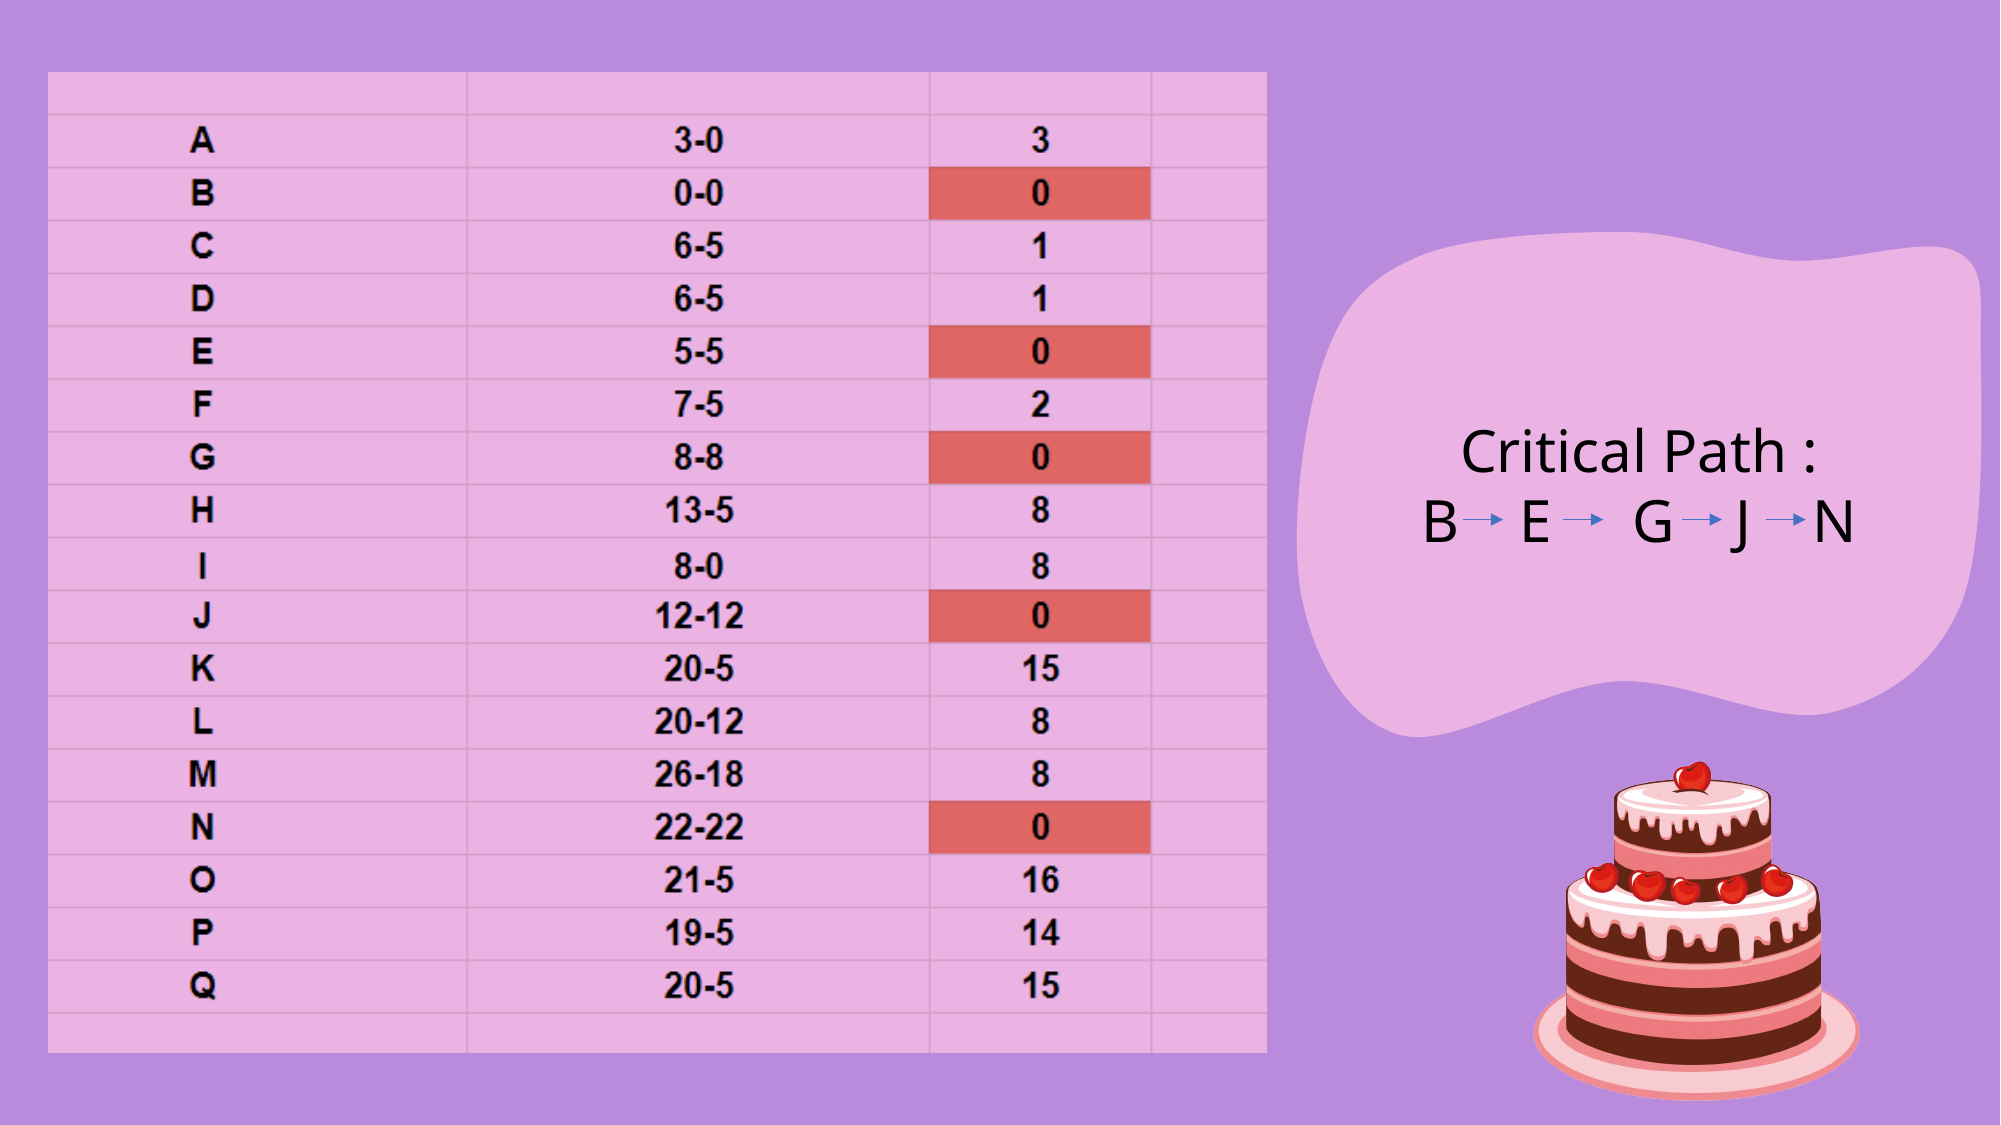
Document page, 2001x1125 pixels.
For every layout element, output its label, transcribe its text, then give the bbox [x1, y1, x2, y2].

text_box Critical Path : B E G J N [1295, 231, 1983, 739]
picture [1464, 738, 1878, 1125]
picture [48, 72, 1267, 1053]
